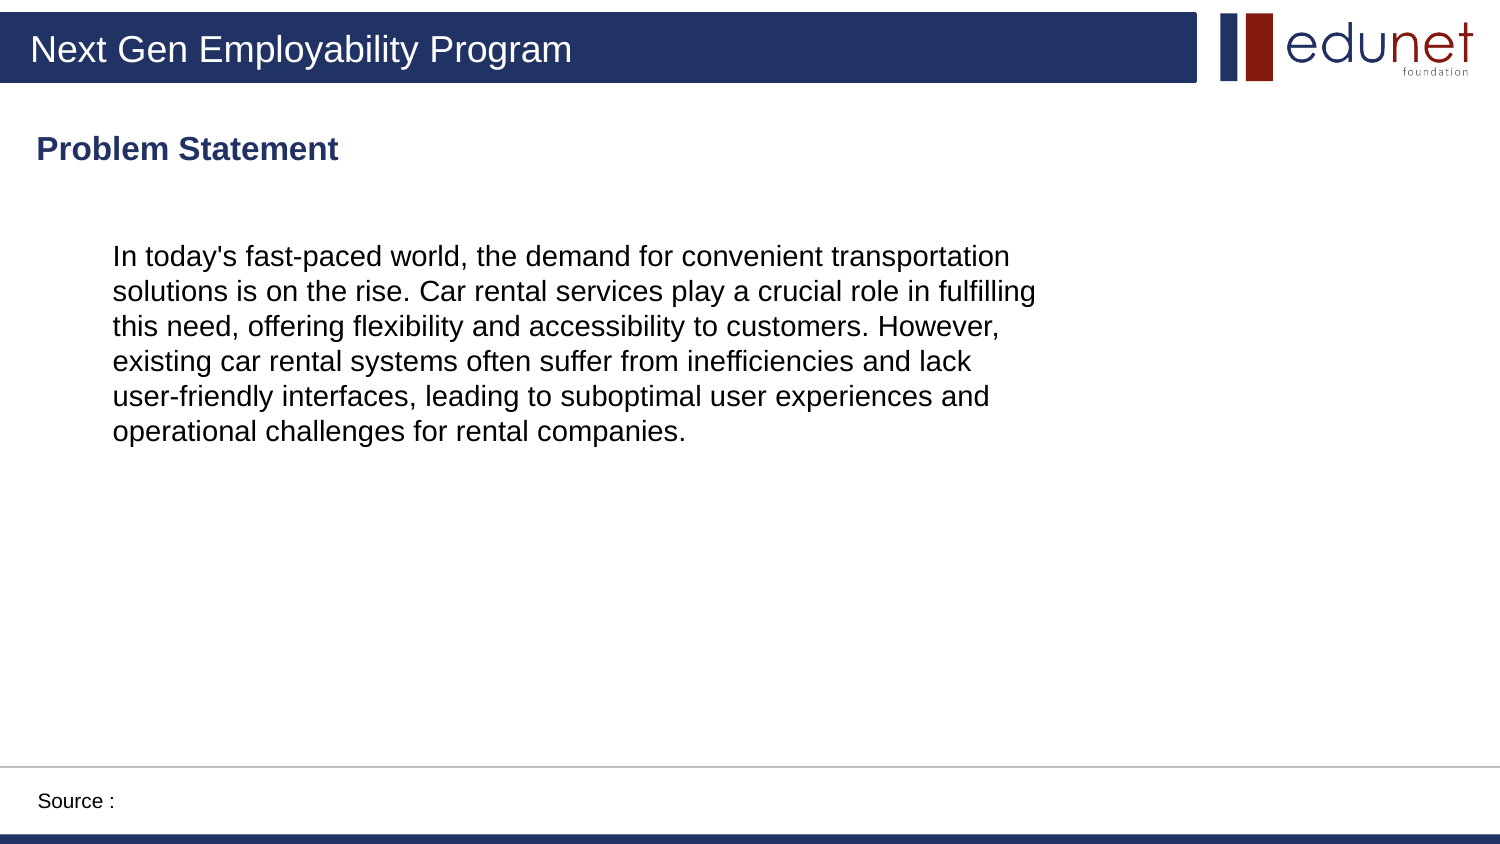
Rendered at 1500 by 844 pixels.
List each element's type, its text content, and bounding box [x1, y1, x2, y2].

text_box In today's fast-paced world, the demand for convenient transportation solutions is on the rise. Car rental services play a crucial role in fulfilling this need, offering flexibility and accessibility to customers. However, existing car rental systems often suffer from inefficiencies and lack user-friendly interfaces, leading to suboptimal user experiences and operational challenges for rental companies. [97, 230, 1126, 455]
picture [1279, 14, 1482, 83]
text_box Source : [22, 776, 139, 826]
title Problem Statement [21, 111, 504, 165]
